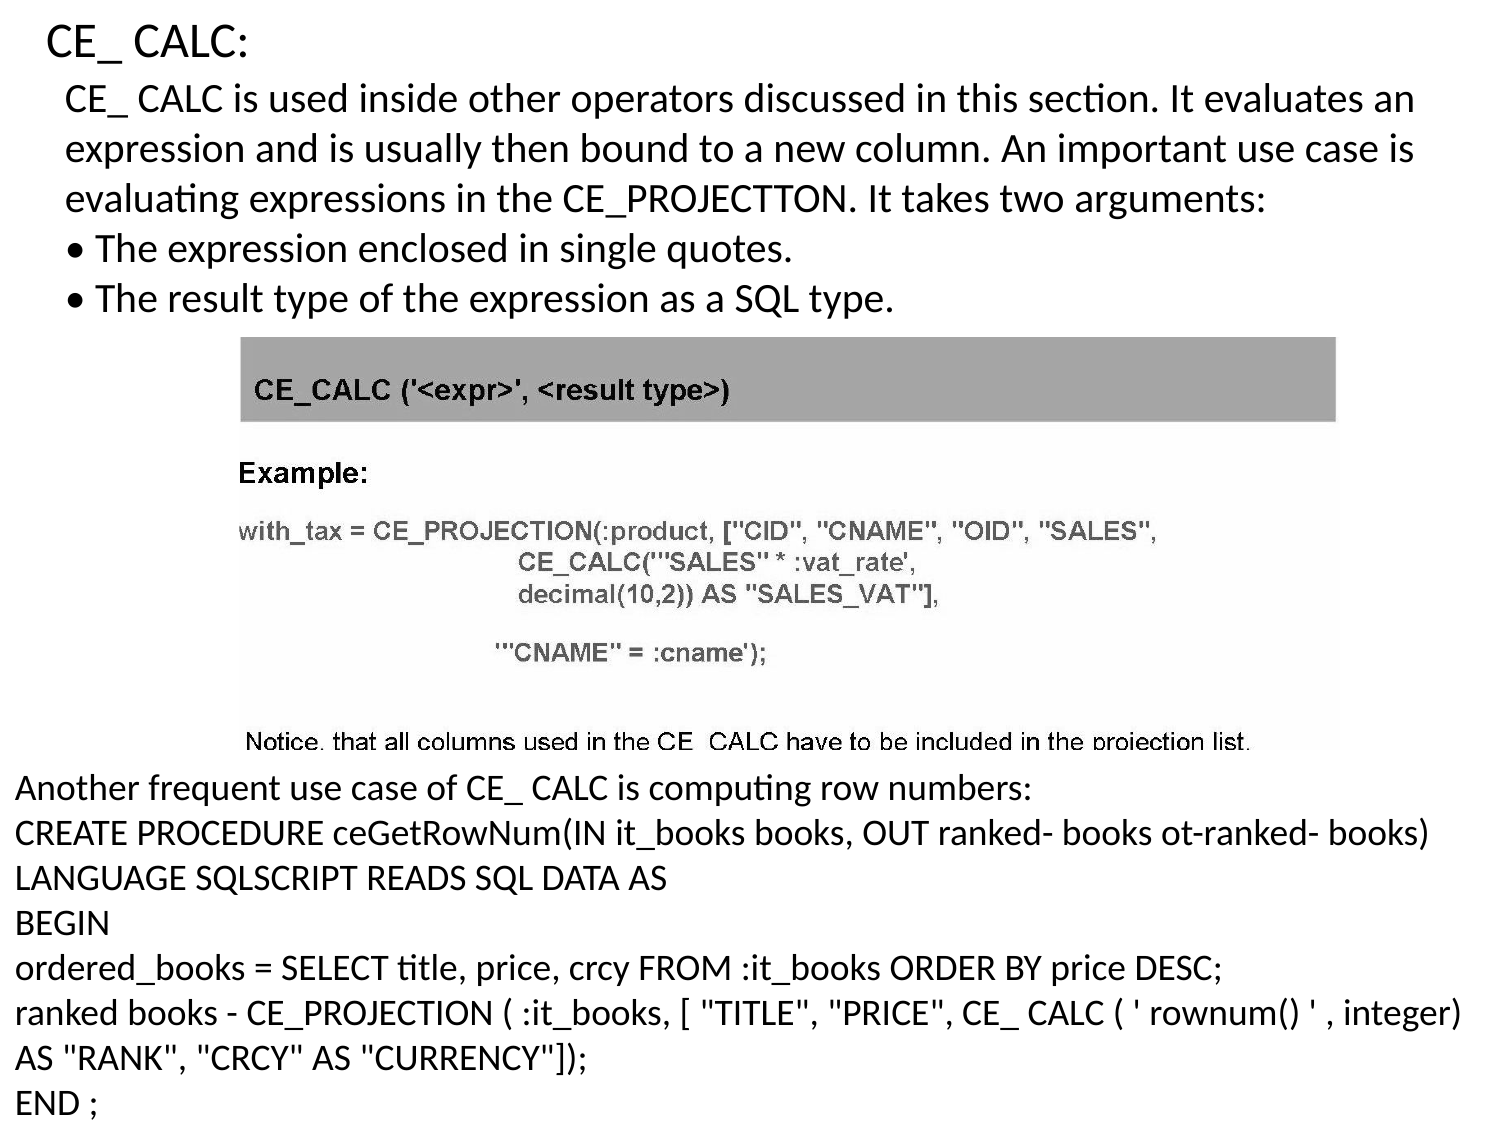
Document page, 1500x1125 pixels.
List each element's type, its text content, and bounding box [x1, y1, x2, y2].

picture [239, 337, 1340, 751]
text_box CE_ CALC is used inside other operators discussed in this section. It evaluates an expression and is usually then bound to a new column. An important use case is evaluating expressions in the CE_PROJECTTON. It takes two arguments: • The expression enclosed in single quotes. • The result type of the expression as a SQL type. [50, 63, 1500, 329]
text_box CE_ CALC: [31, 0, 266, 75]
text_box Another frequent use case of CE_ CALC is computing row numbers: CREATE PROCEDURE ceGetRowNum(IN it_books books, OUT ranked- books ot-ranked- books) LANGUAGE SQLSCRIPT READS SQL DATA AS BEGIN ordered_books = SELECT title, price, crcy FROM :it_books ORDER BY price DESC; ranked books - CE_PROJECTION ( :it_books, [ "TITLE", "PRICE", CE_ CALC ( ' rownum() ' , integer) AS "RANK", "CRCY" AS "CURRENCY"]); END ; [0, 755, 1500, 1125]
